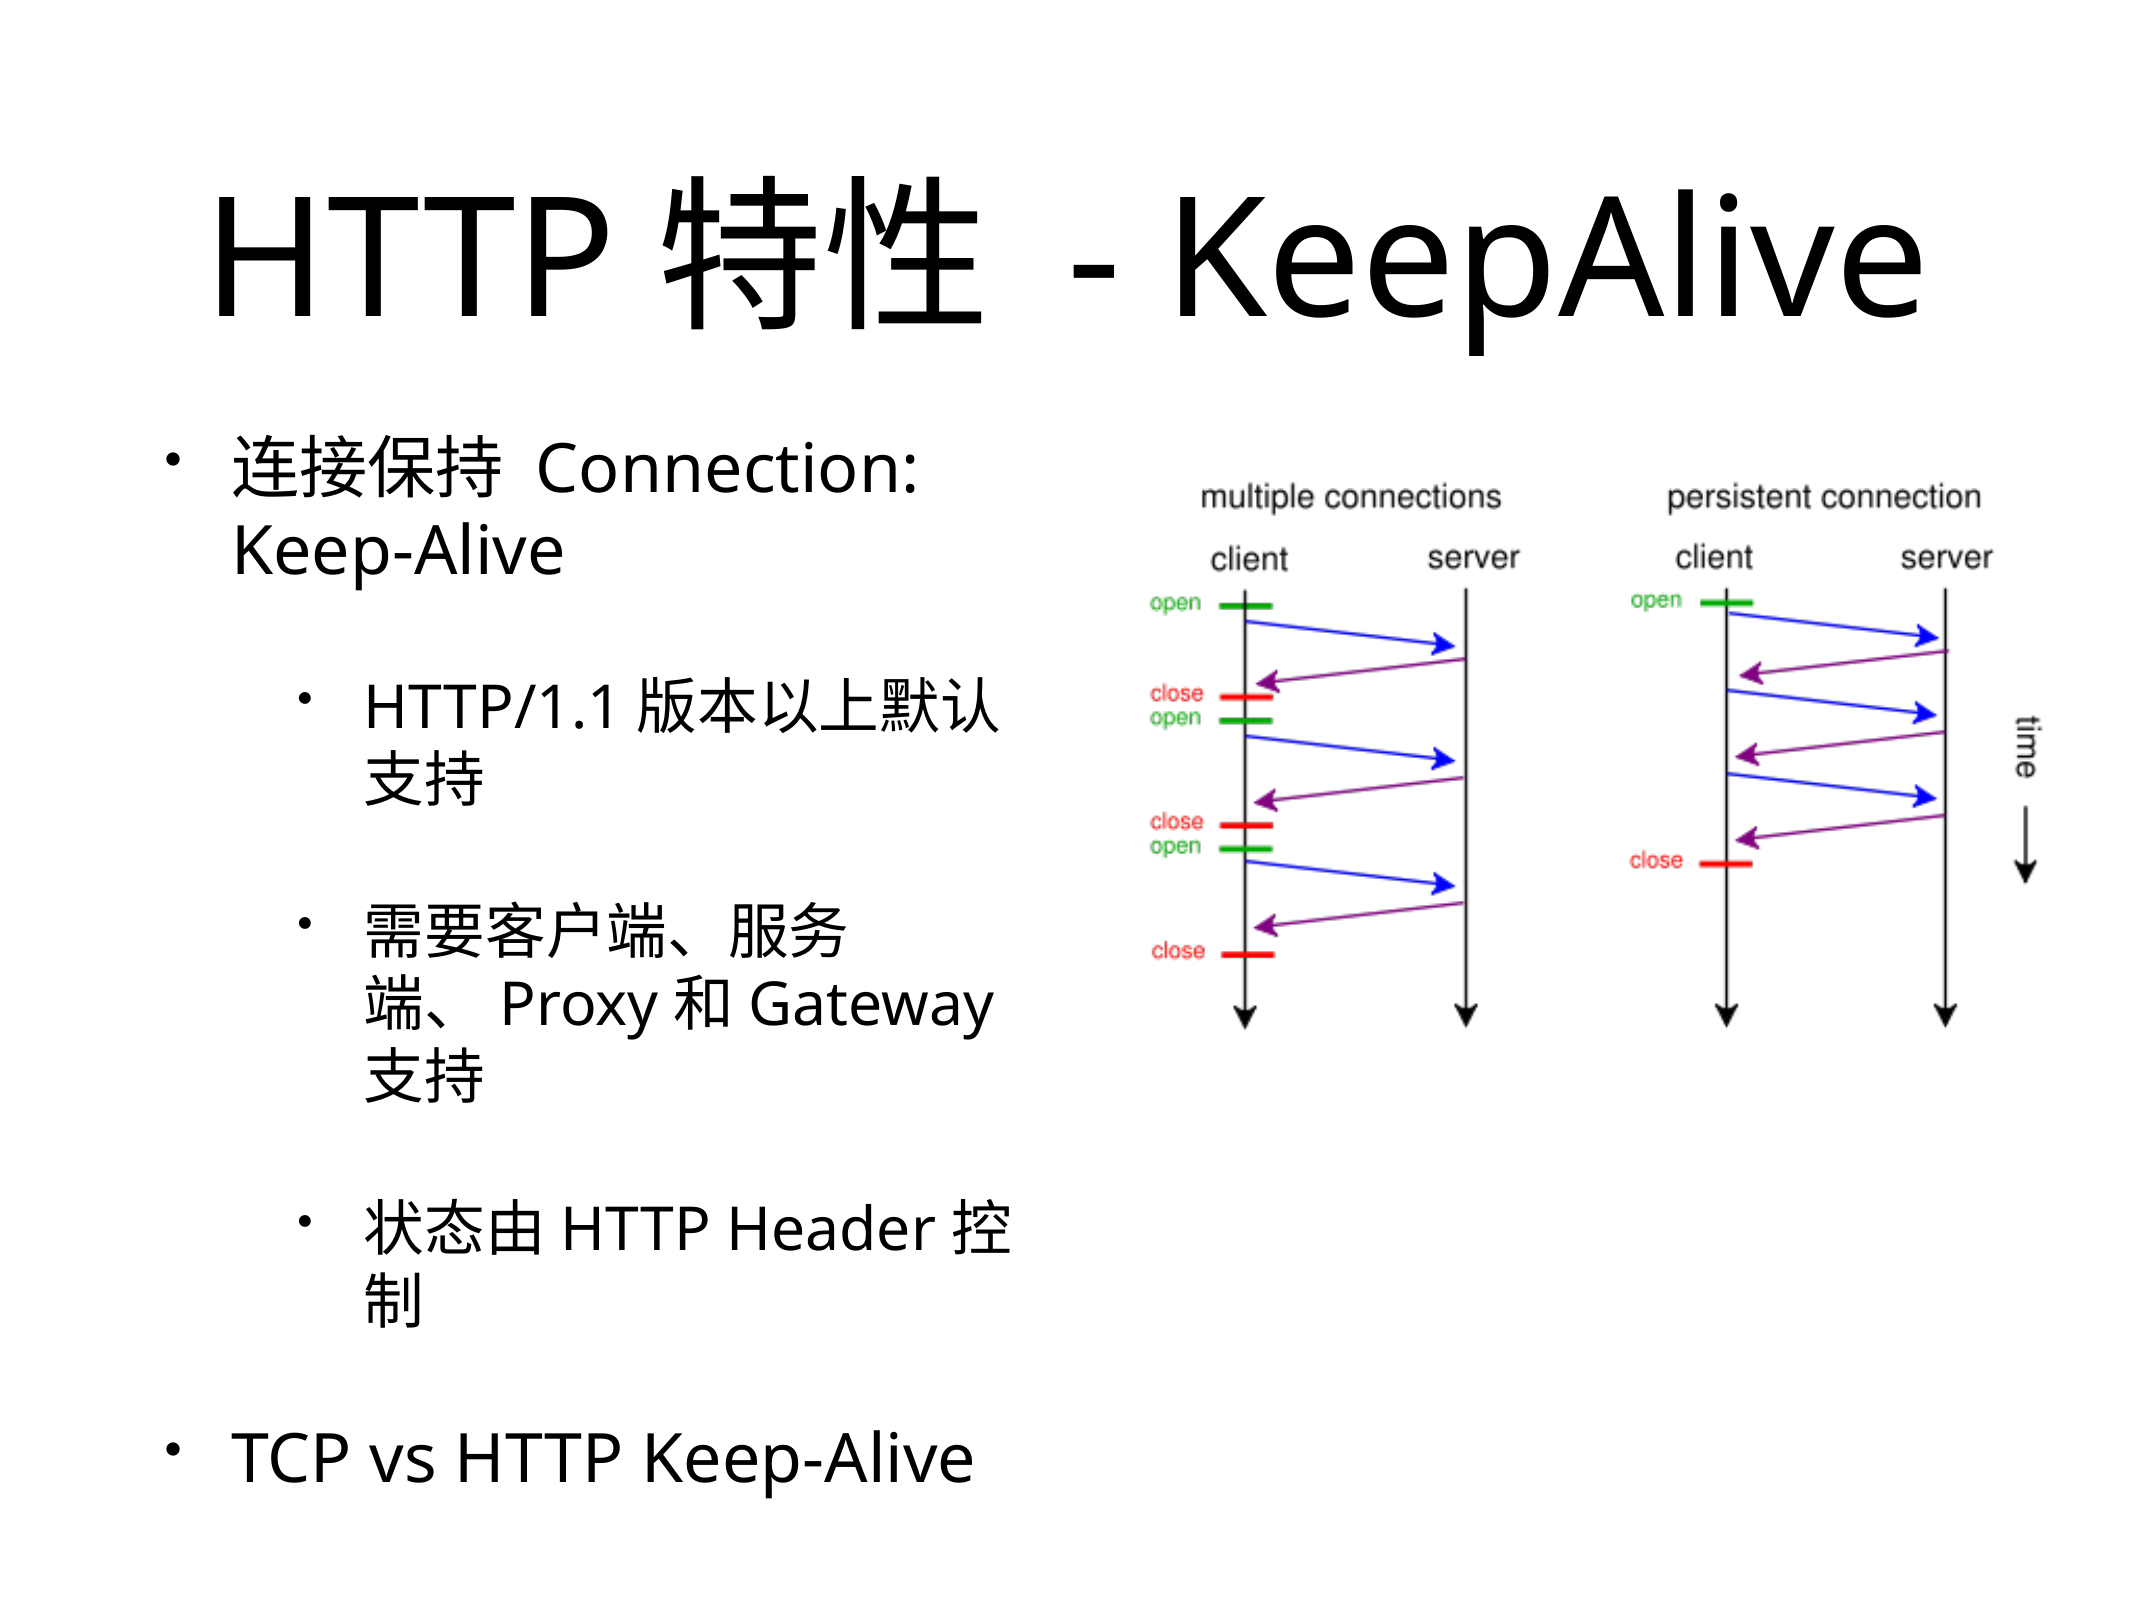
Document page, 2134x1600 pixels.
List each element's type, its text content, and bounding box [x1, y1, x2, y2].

list 连接保持 Connection: Keep-Alive HTTP/1.1版本以上默认支持 需要客户端、服务端、Proxy和Gateway支持 状态由HTTP Header控制 TCP vs HTTP Keep-Alive [155, 461, 1061, 1460]
picture [1132, 464, 2071, 1049]
title HTTP特性 - KeepAlive [155, 72, 1978, 428]
